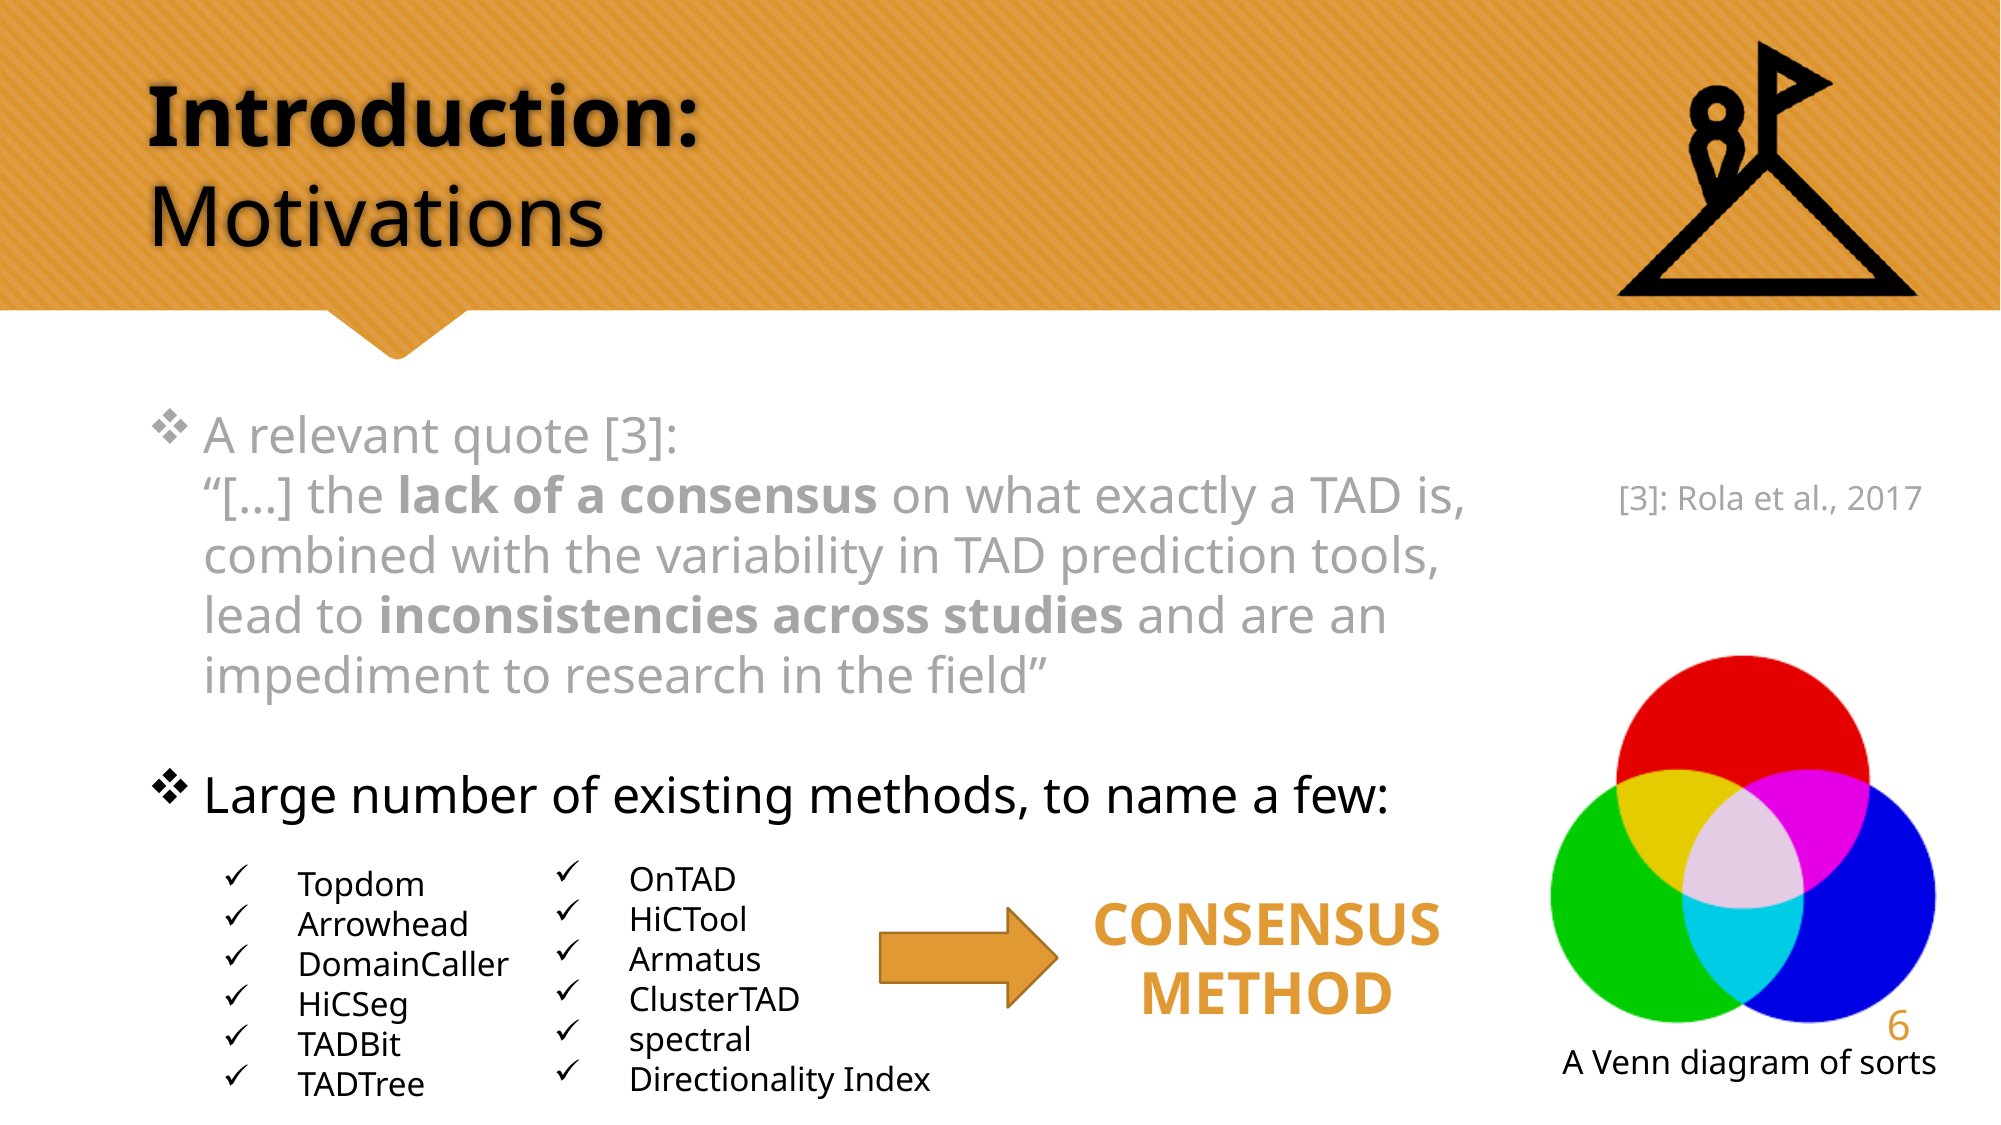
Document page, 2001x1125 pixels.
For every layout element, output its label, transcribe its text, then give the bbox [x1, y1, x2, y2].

text_box A Venn diagram of sorts [1519, 1034, 1982, 1089]
text_box A relevant quote [3]: “[…] the lack of a consensus on what exactly a TAD is, combined with the variability in TAD prediction tools, lead to inconsistencies across studies and are an impediment to research in the field” Large number of existing methods, to name a few: Topdom Arrowhead DomainCaller HiCSeg TADBit TADTree [132, 395, 1548, 1110]
picture [1556, 2, 1985, 337]
picture [1535, 639, 1953, 1040]
slide_number 6 [1751, 1040, 1926, 1051]
text_box [878, 906, 1031, 1009]
text_box [3]: Rola et al., 2017 [1587, 469, 1954, 525]
text_box OnTAD HiCTool Armatus ClusterTAD spectral Directionality Index [464, 850, 1000, 1125]
text_box CONSENSUS METHOD [1031, 879, 1503, 1035]
title Introduction: Motivations [132, 17, 1556, 271]
